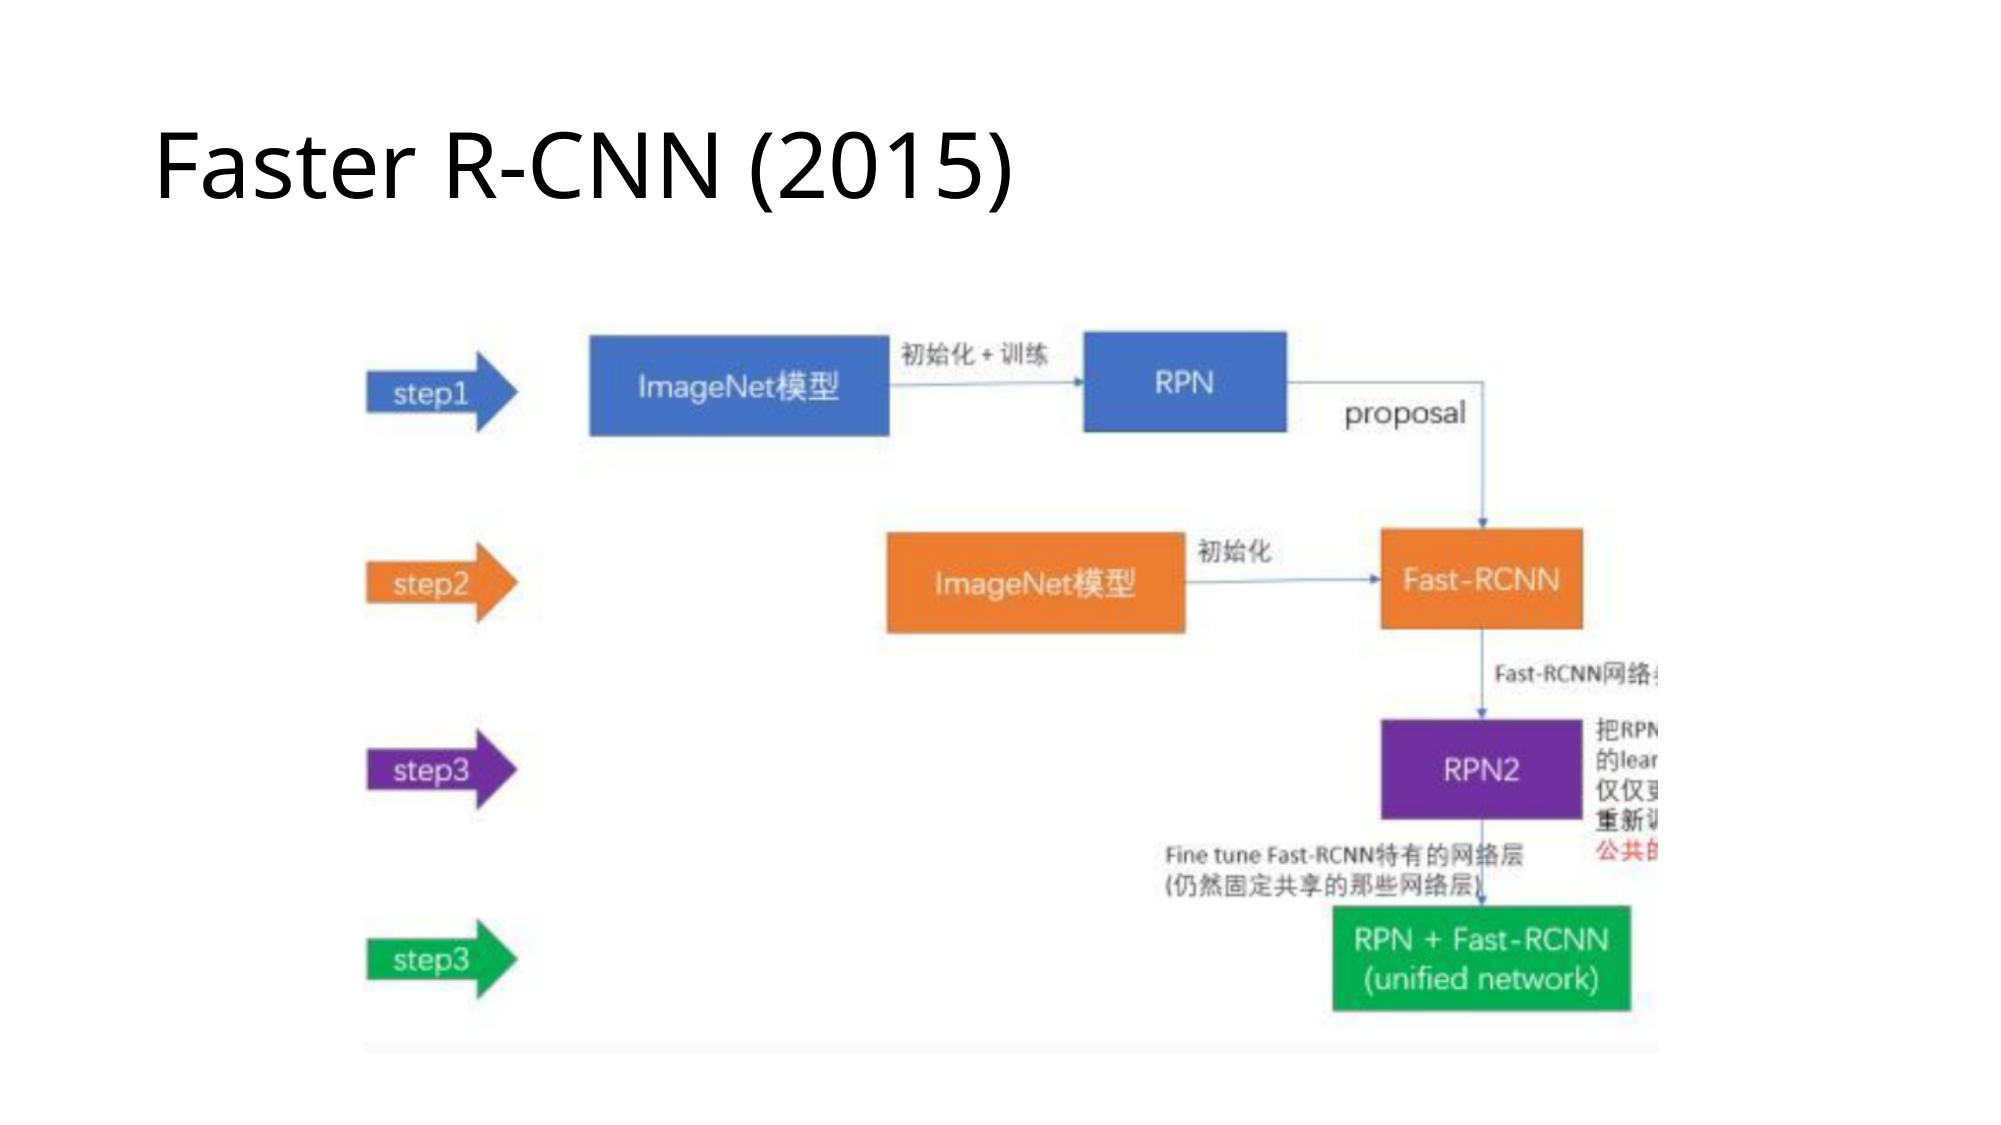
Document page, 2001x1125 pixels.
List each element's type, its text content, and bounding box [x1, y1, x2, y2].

title Faster R-CNN (2015) [137, 59, 1863, 278]
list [363, 285, 1658, 1053]
